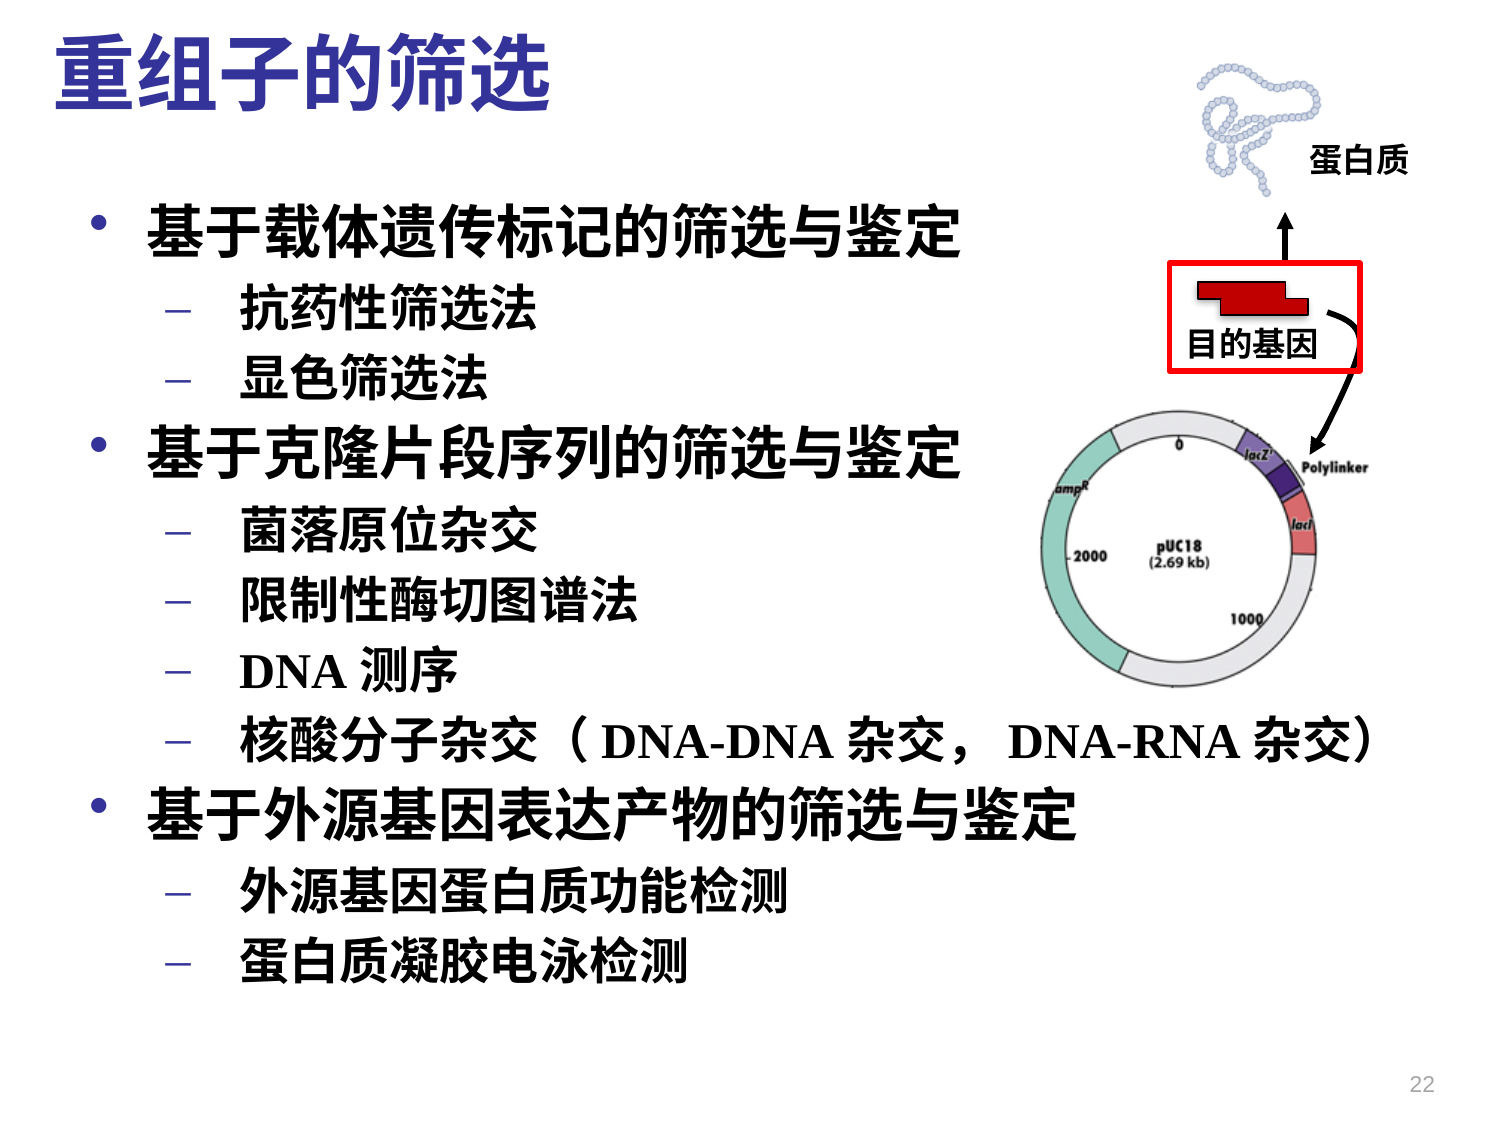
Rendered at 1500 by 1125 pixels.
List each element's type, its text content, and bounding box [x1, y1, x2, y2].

slide_number 22 [1137, 1062, 1450, 1114]
picture [999, 362, 1372, 715]
text_box 蛋白质 [1339, 131, 1425, 187]
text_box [1169, 282, 1336, 372]
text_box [1309, 311, 1361, 456]
text_box [1169, 263, 1360, 311]
picture [1183, 51, 1335, 203]
text_box 重组子的筛选 [37, 24, 1438, 109]
text_box 基于载体遗传标记的筛选与鉴定 抗药性筛选法 显色筛选法 基于克隆片段序列的筛选与鉴定 菌落原位杂交 限制性酶切图谱法 DNA测序 核酸分子杂交（DNA-DNA杂交，DNA-RNA杂交） 基于外源基因表达产物的筛选与鉴定 外源基因蛋白质功能检测 蛋白质凝胶电泳检测 [74, 187, 1425, 998]
